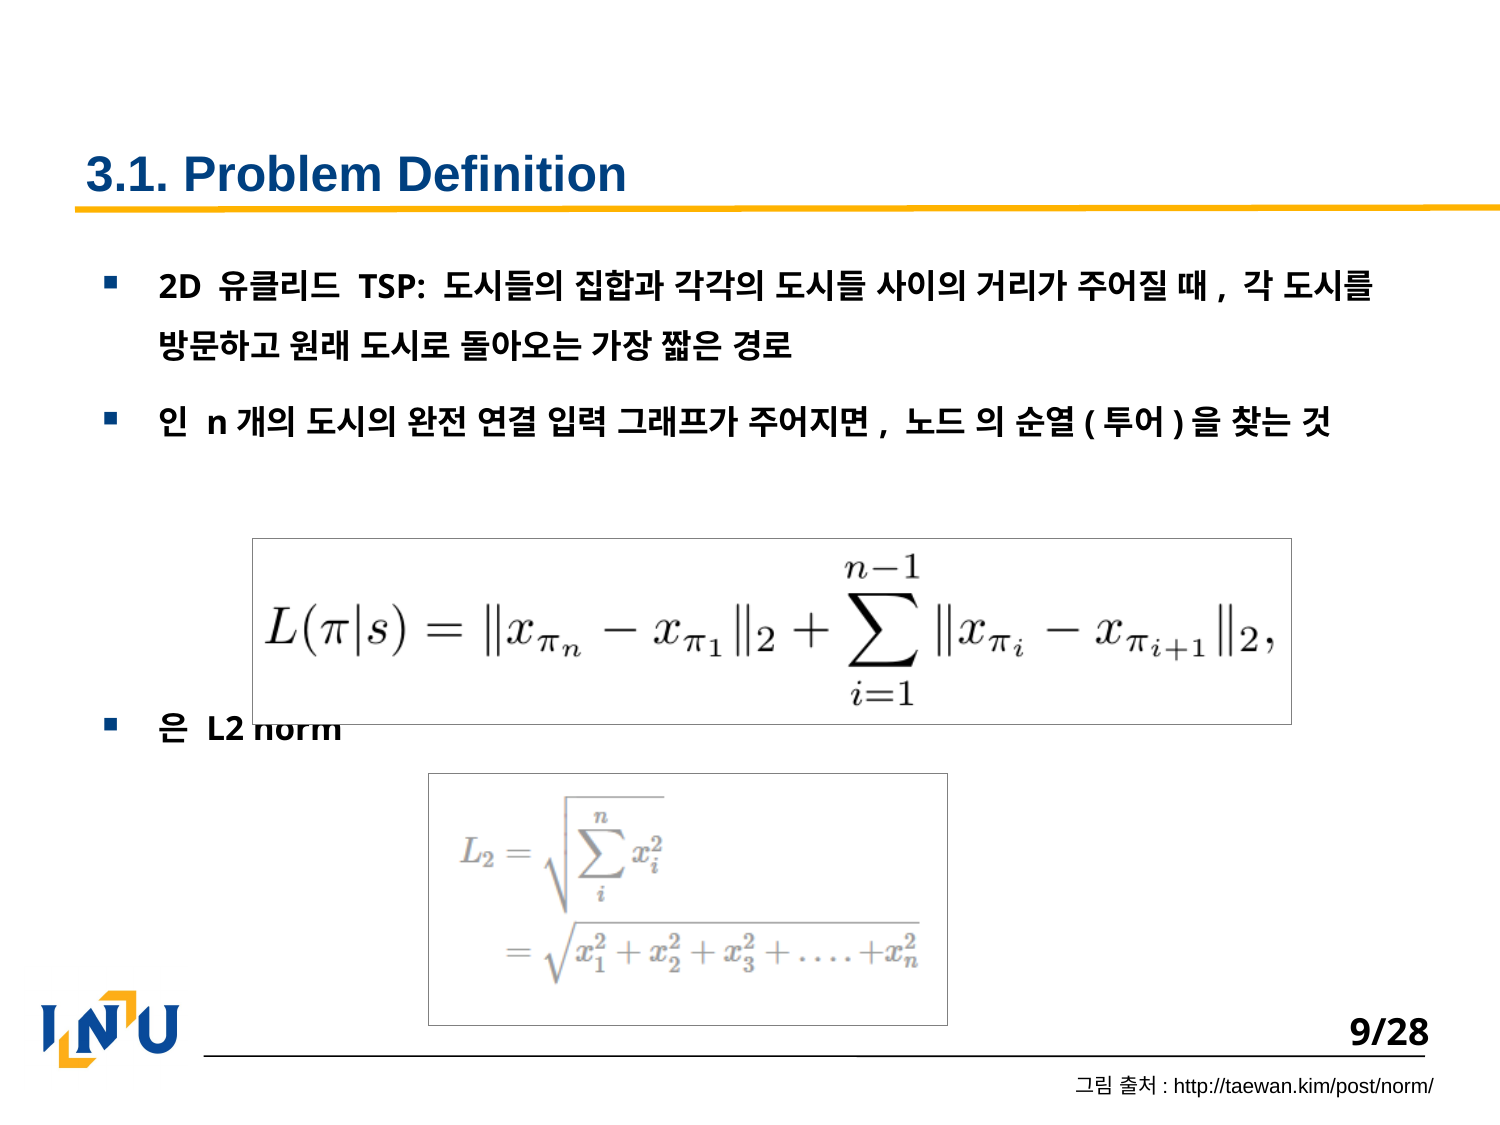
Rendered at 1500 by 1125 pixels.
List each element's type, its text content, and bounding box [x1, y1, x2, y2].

picture [252, 538, 1292, 726]
picture [24, 966, 188, 1090]
text_box 그림 출처: http://taewan.kim/post/norm/ [1060, 1065, 1457, 1105]
picture [428, 773, 948, 1026]
title 3.1. Problem Definition [70, 119, 1306, 210]
